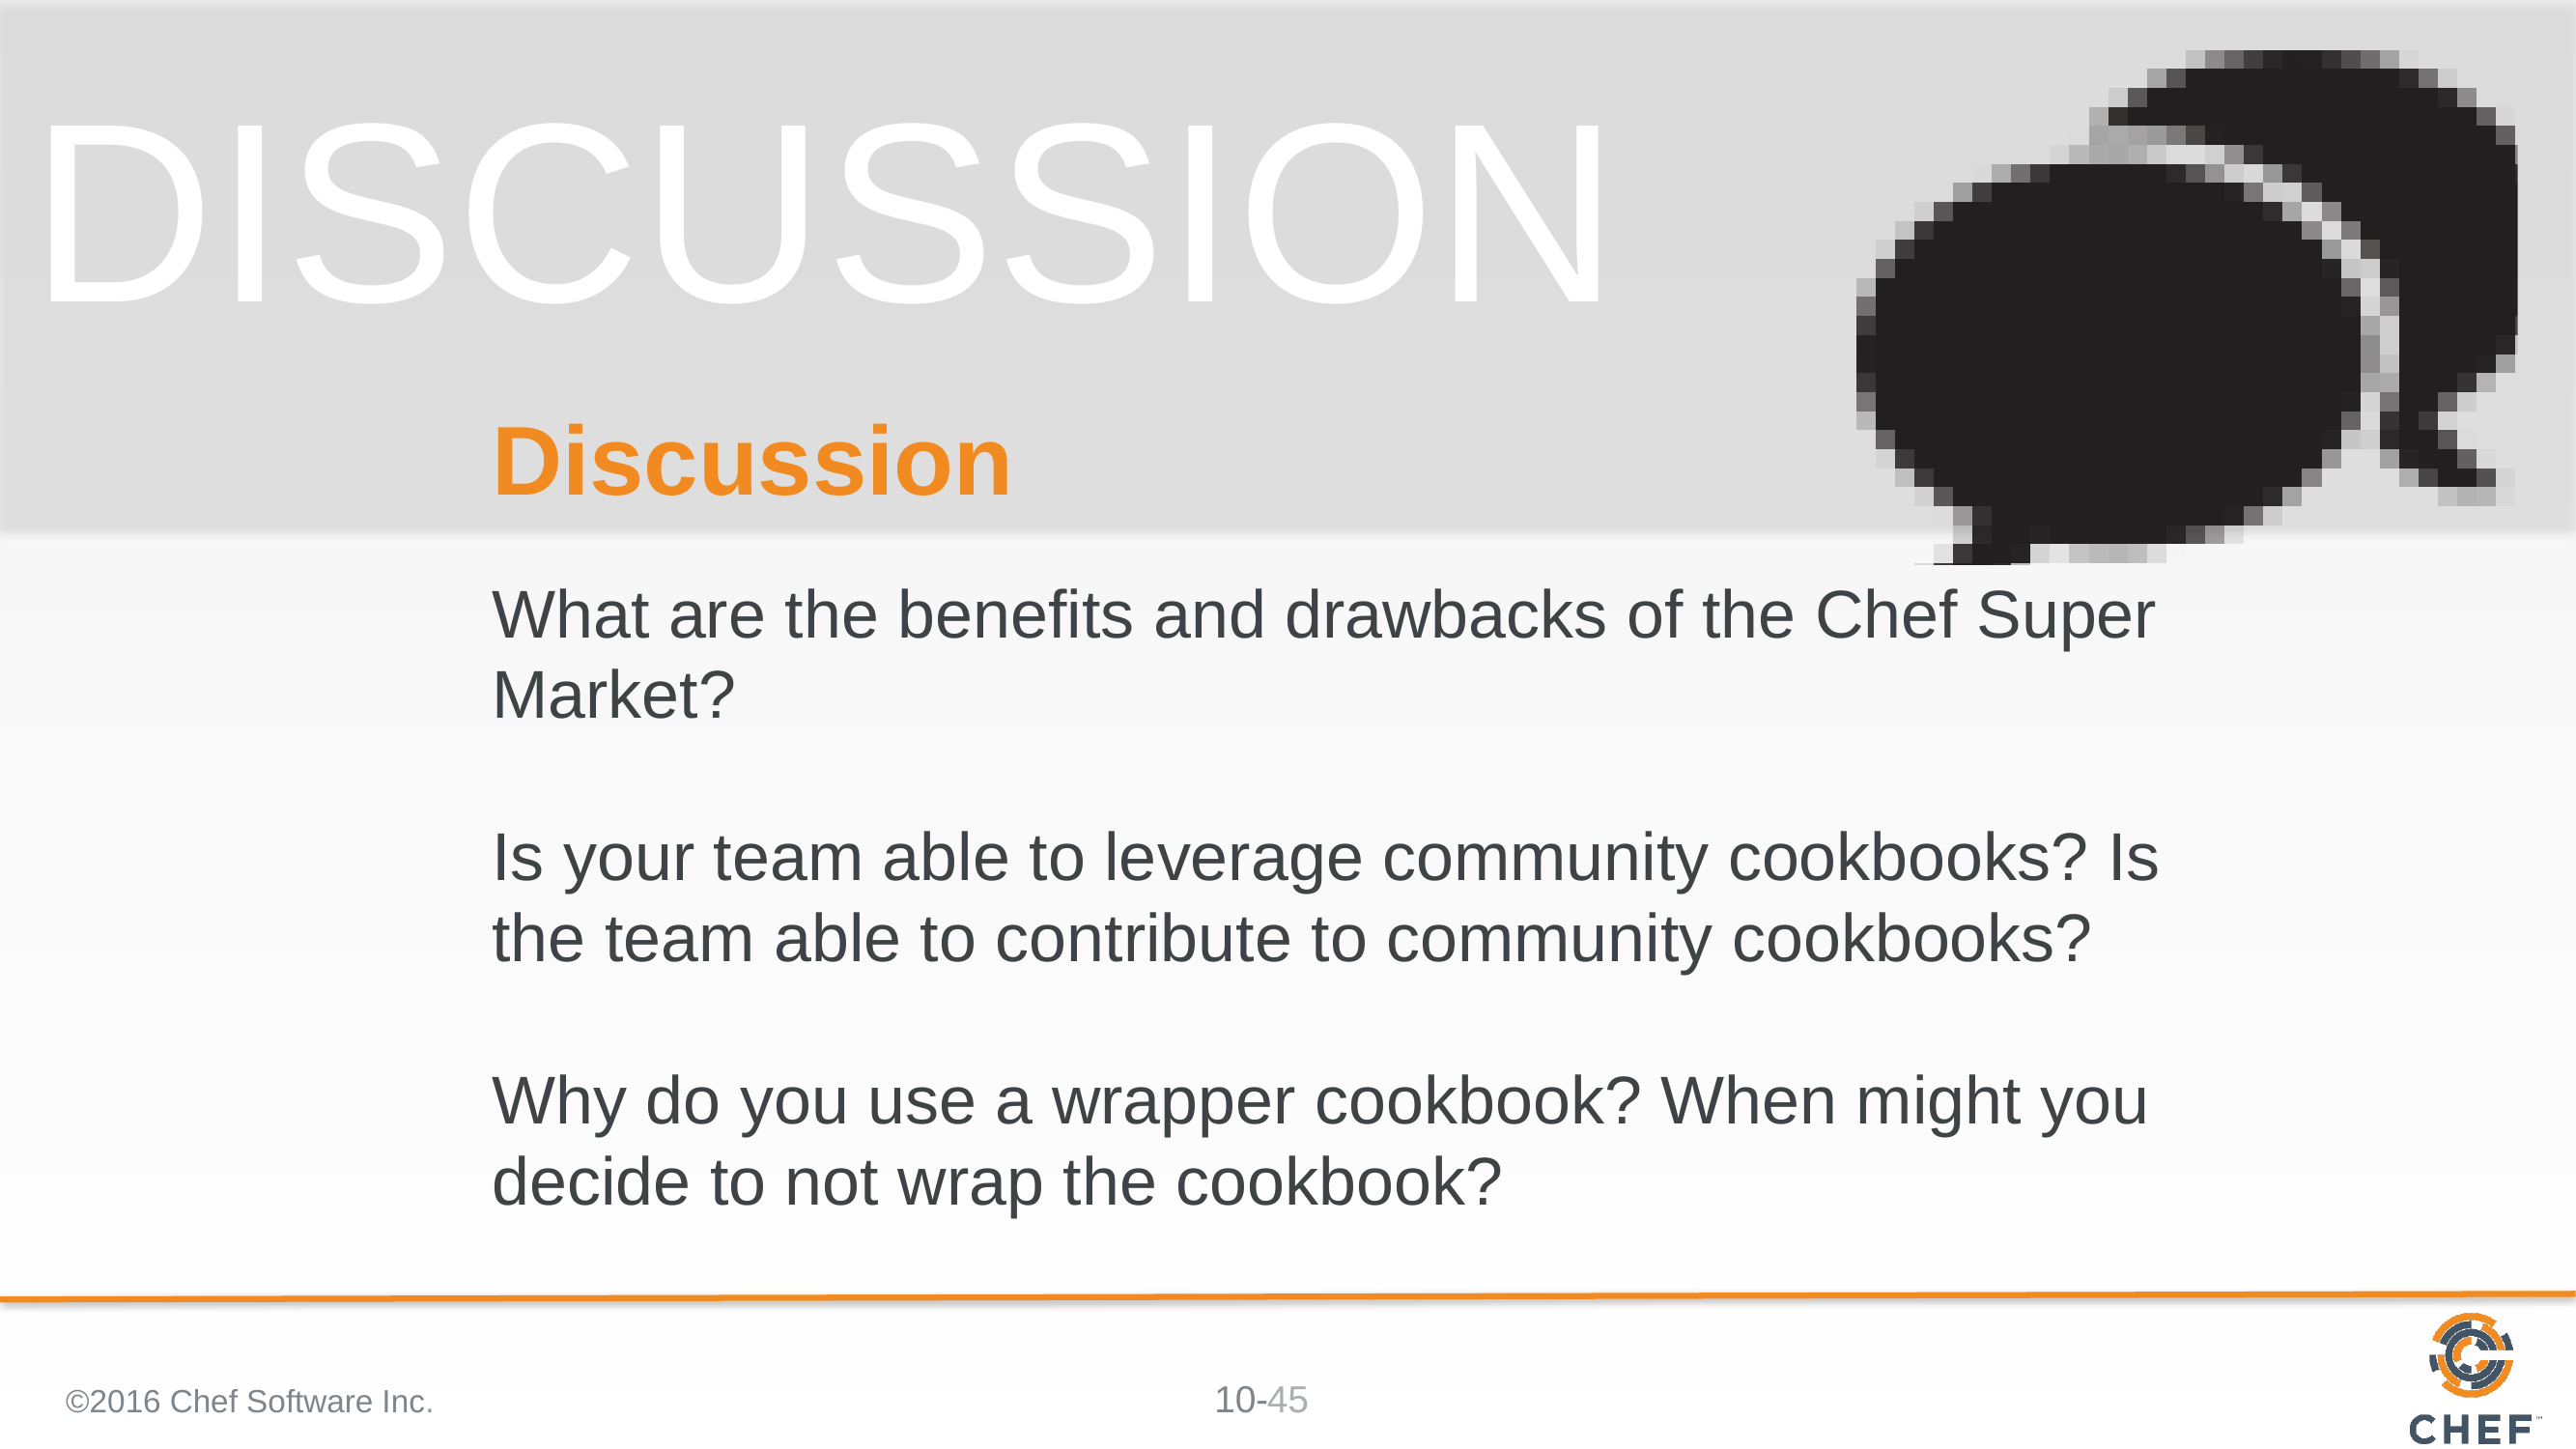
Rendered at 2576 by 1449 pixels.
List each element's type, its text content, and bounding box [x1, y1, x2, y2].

footer ©2016 Chef Software Inc. [51, 1359, 952, 1440]
picture [2399, 1297, 2550, 1449]
title Discussion [477, 395, 2217, 531]
subtitle What are the benefits and drawbacks of the Chef Super Market? Is your team able to leverage community cookbooks? Is the team able to contribute to community cookbooks? Why do you use a wrapper cookbook? When might you decide to not wrap the cookbook? [477, 554, 2217, 1296]
slide_number 45 [998, 1359, 1578, 1437]
